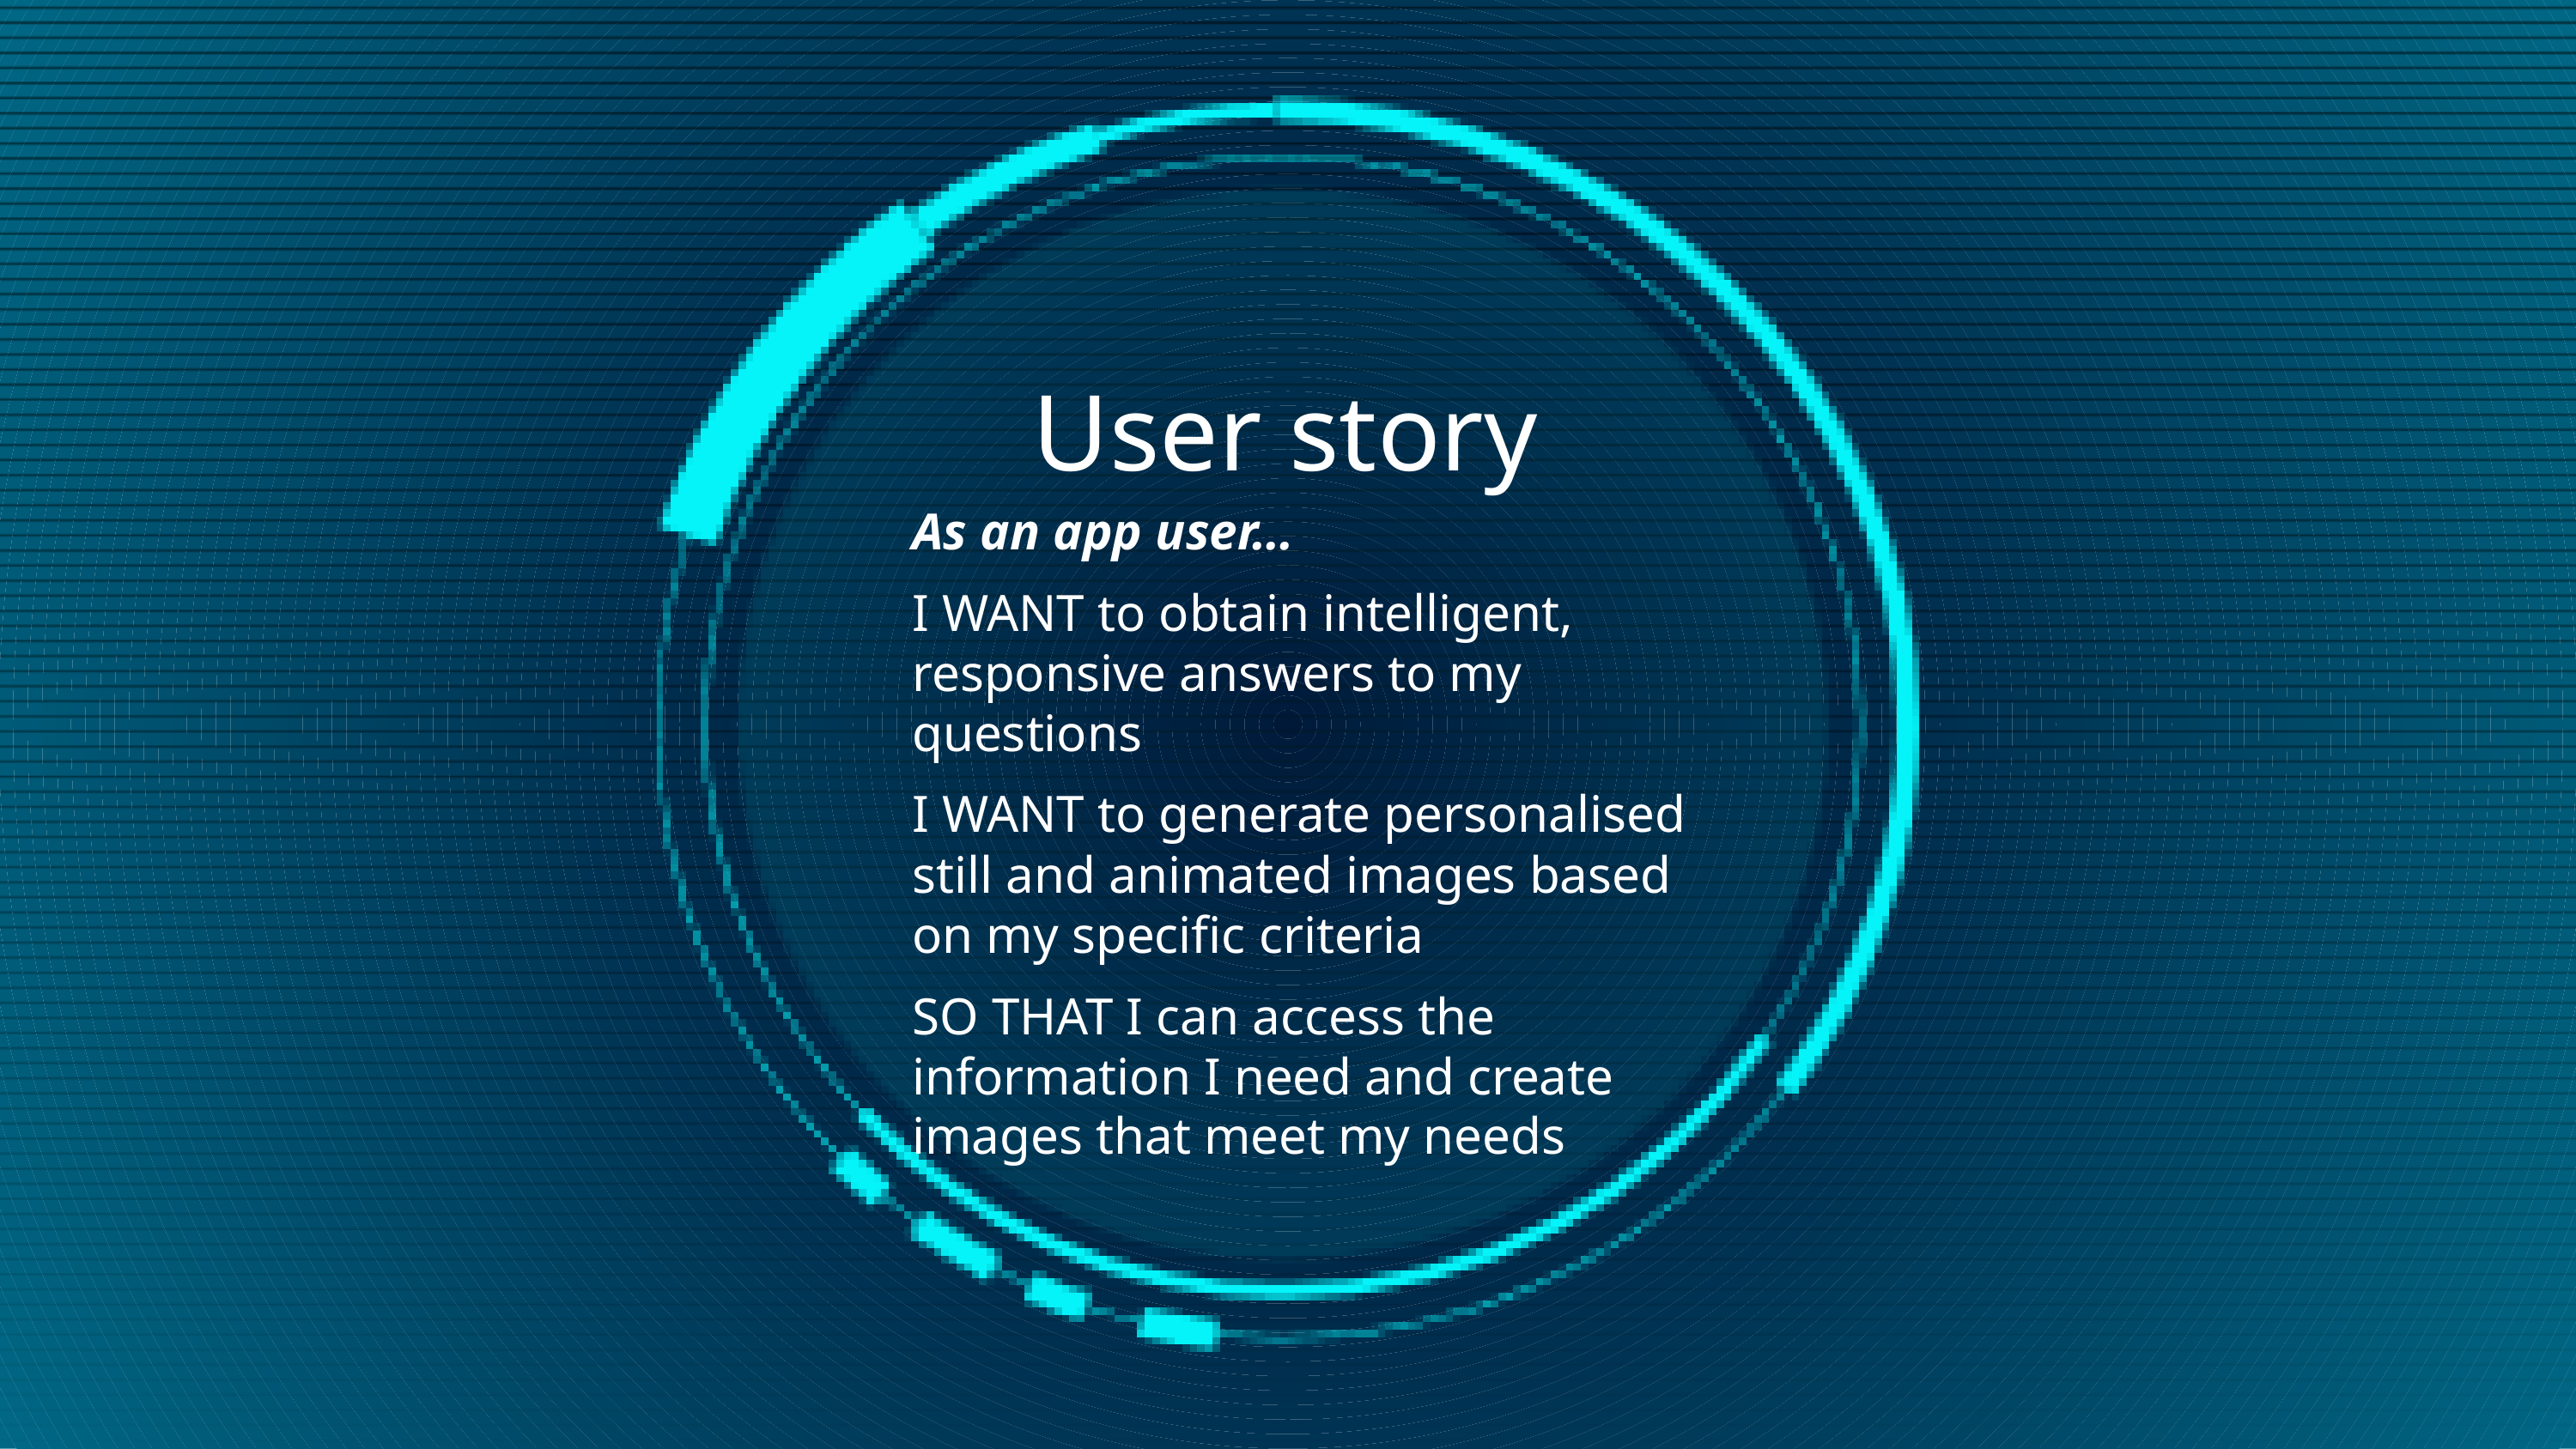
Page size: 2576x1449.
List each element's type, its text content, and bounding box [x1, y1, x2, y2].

text_box [0, 0, 2576, 1449]
text_box [656, 88, 1920, 1361]
text_box User story [786, 345, 1785, 493]
text_box As an app user… I WANT to obtain intelligent, responsive answers to my questions I WANT to generate personalised still and animated images based on my specific criteria SO THAT I can access the information I need and create images that meet my needs [912, 499, 1704, 1165]
